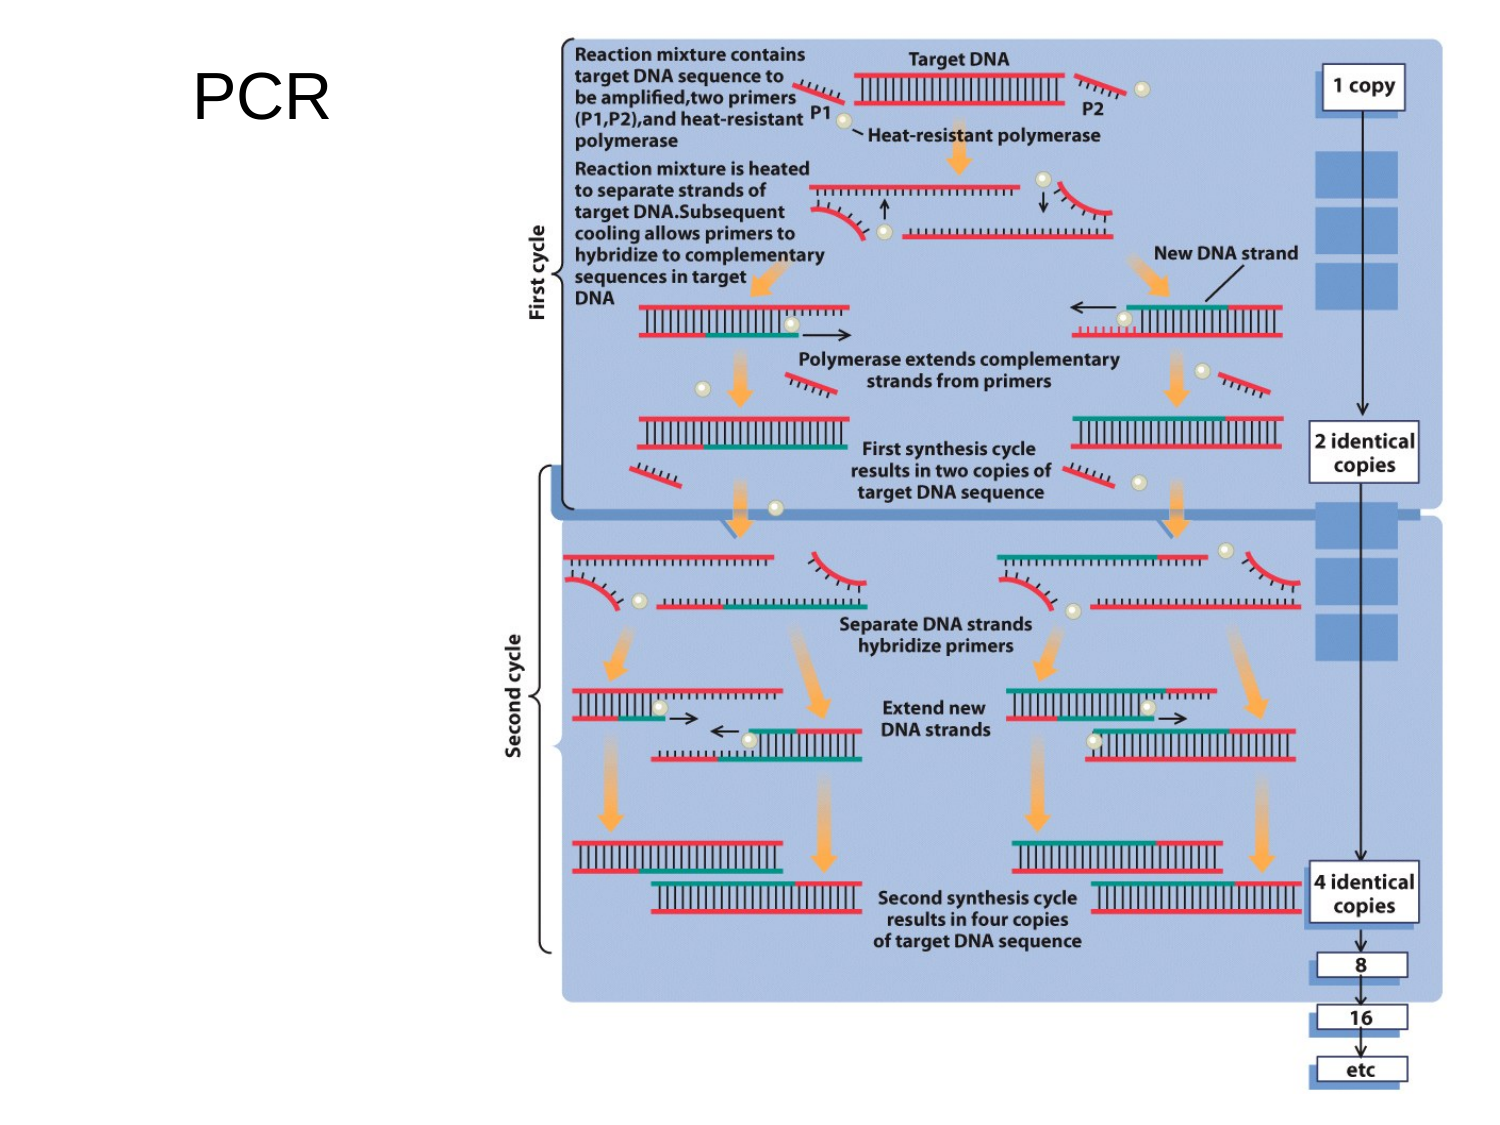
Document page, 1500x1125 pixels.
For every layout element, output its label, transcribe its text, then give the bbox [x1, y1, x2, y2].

picture [493, 30, 1449, 1094]
title PCR [75, 45, 450, 538]
